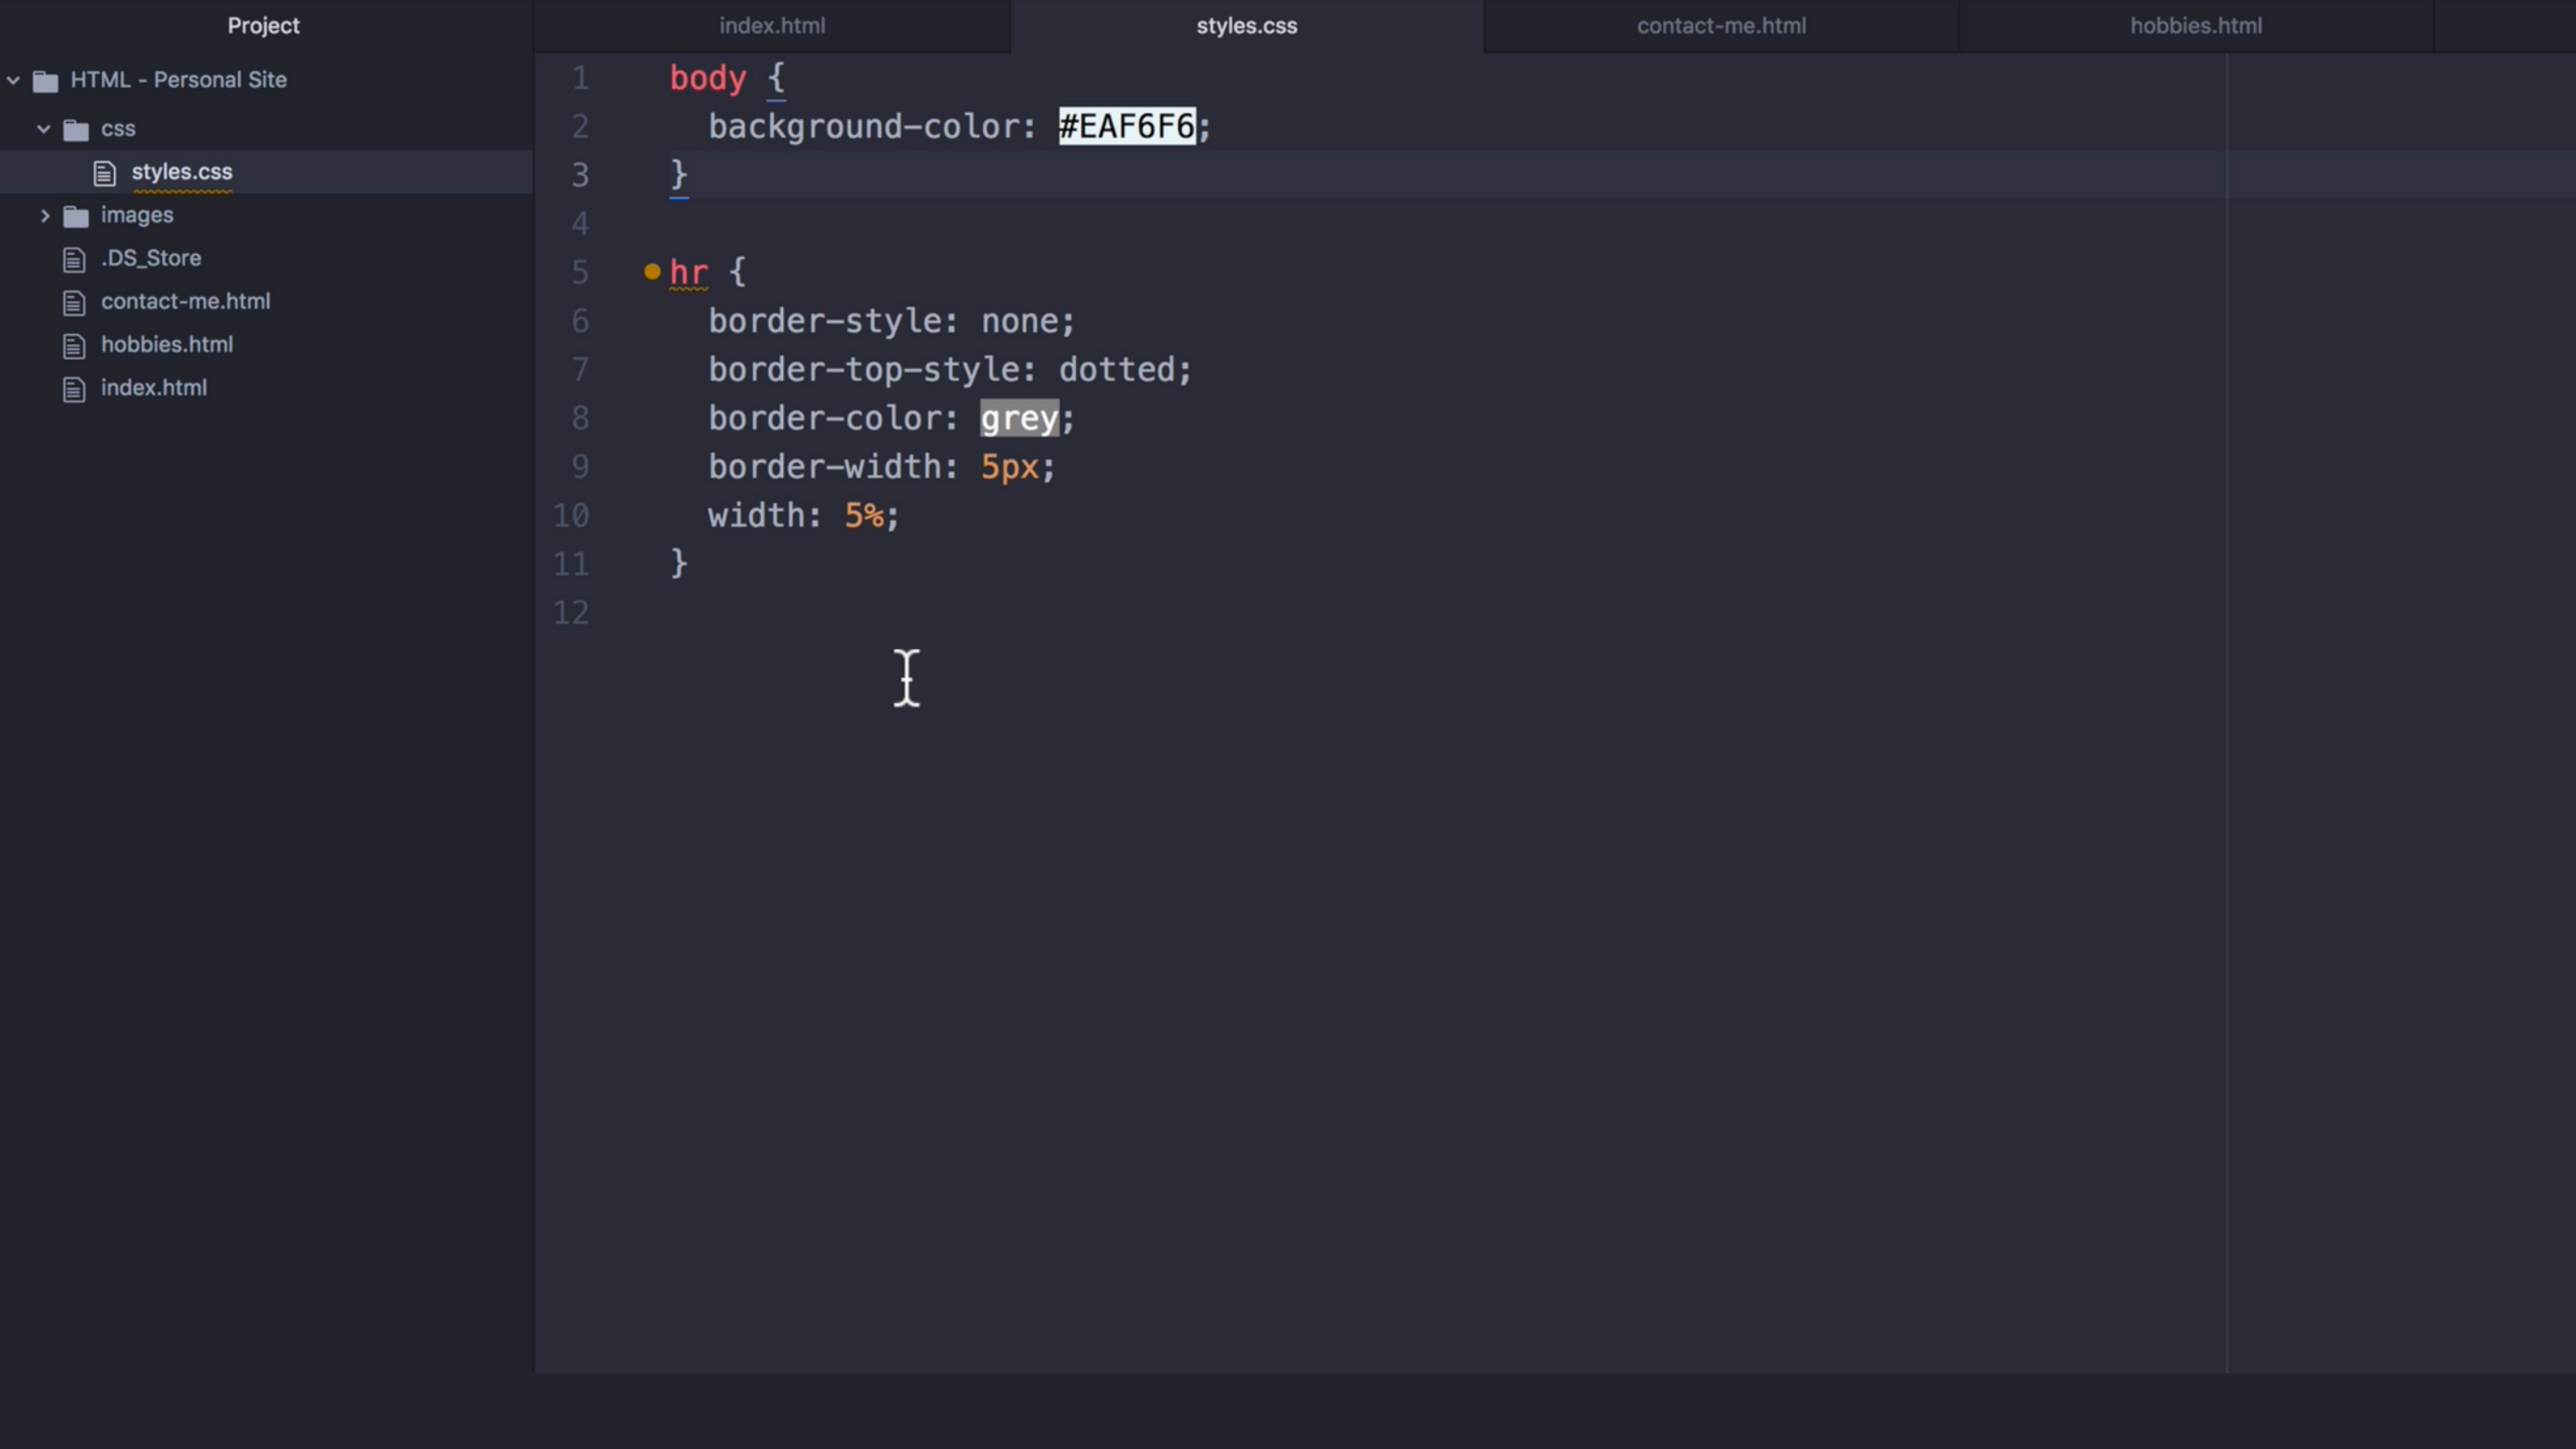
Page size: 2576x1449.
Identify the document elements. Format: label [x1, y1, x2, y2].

text_box [0, 0, 2576, 1373]
